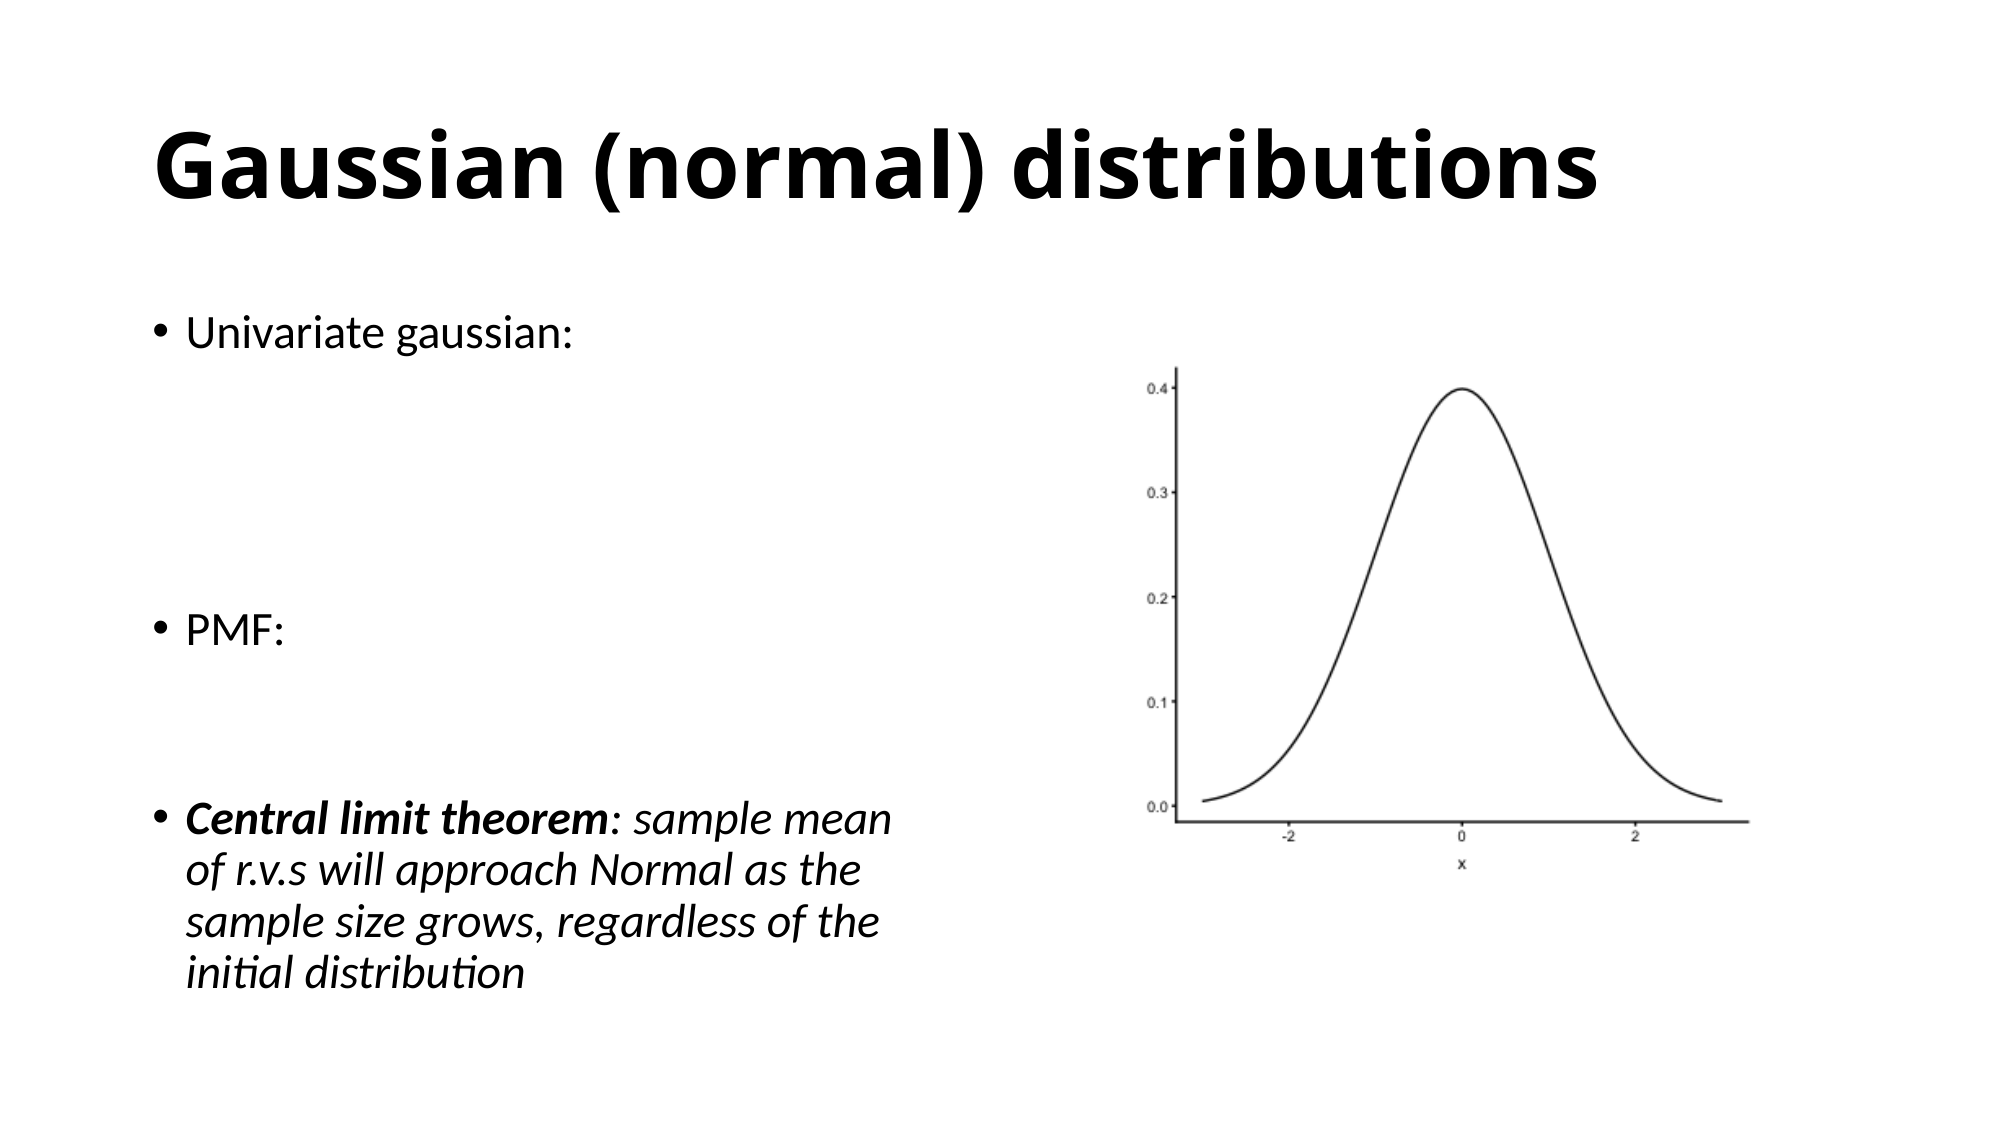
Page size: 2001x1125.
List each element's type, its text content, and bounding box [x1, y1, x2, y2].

title Gaussian (normal) distributions [137, 59, 1863, 278]
picture [1110, 360, 1757, 884]
